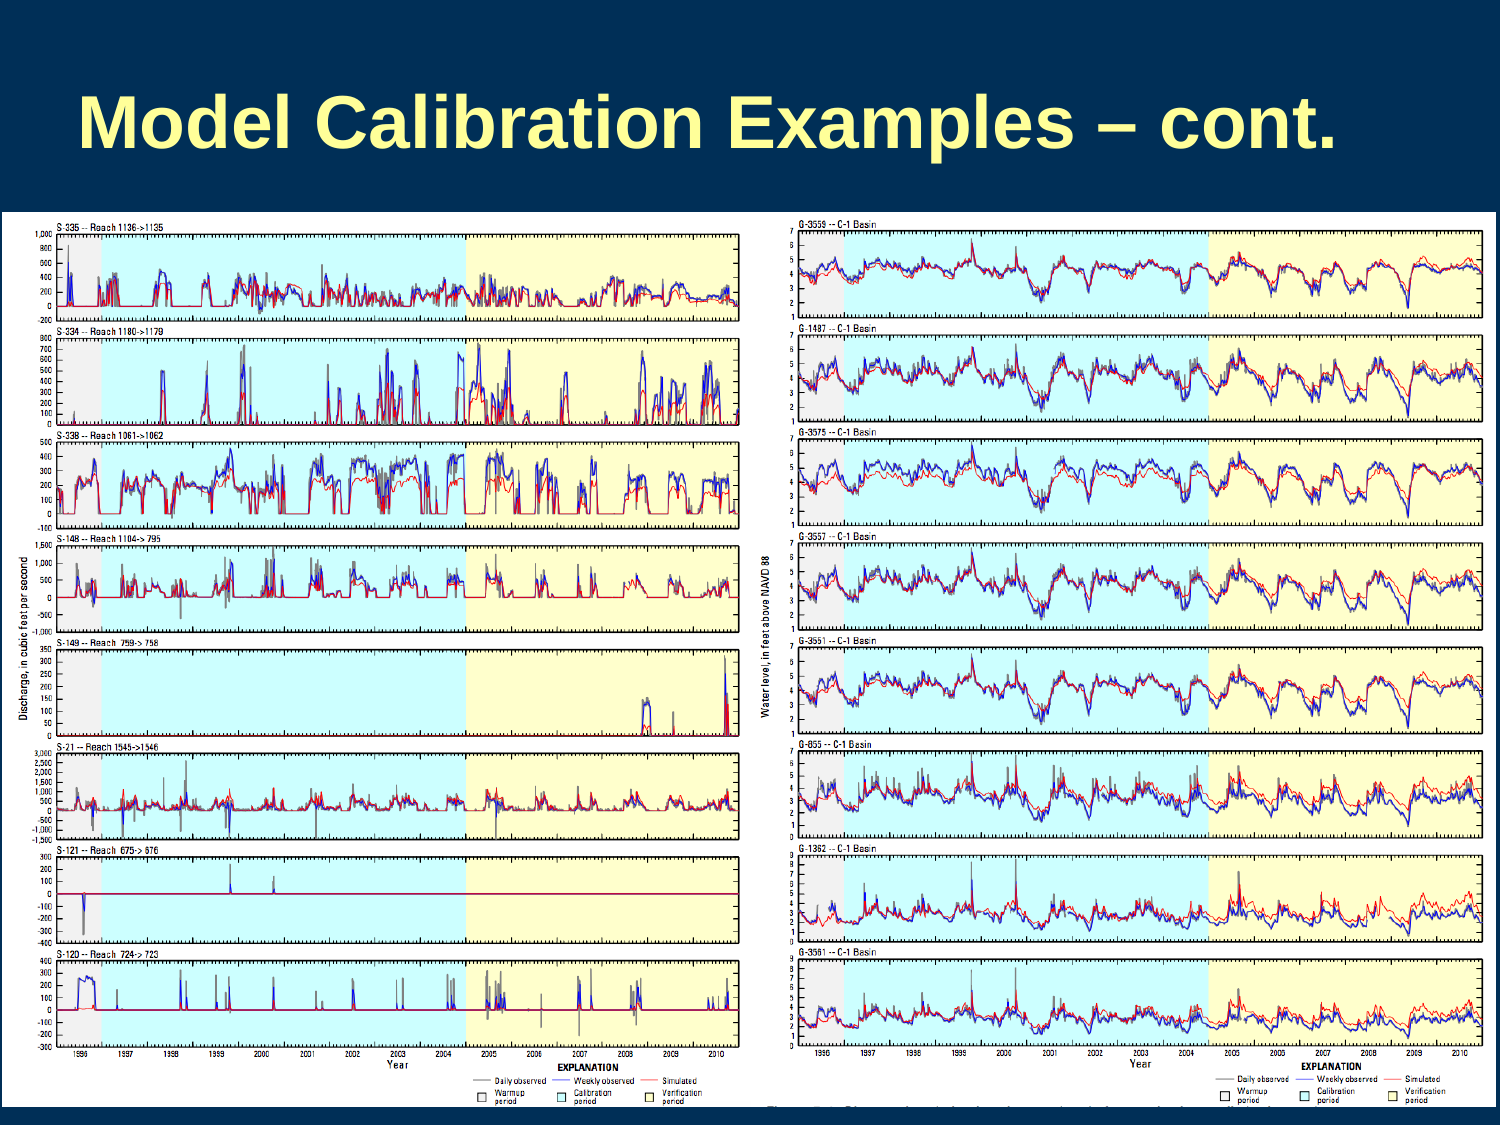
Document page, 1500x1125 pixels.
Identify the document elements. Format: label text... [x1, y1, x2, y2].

picture [2, 212, 1496, 1108]
title Model Calibration Examples – cont. [62, 24, 1425, 210]
